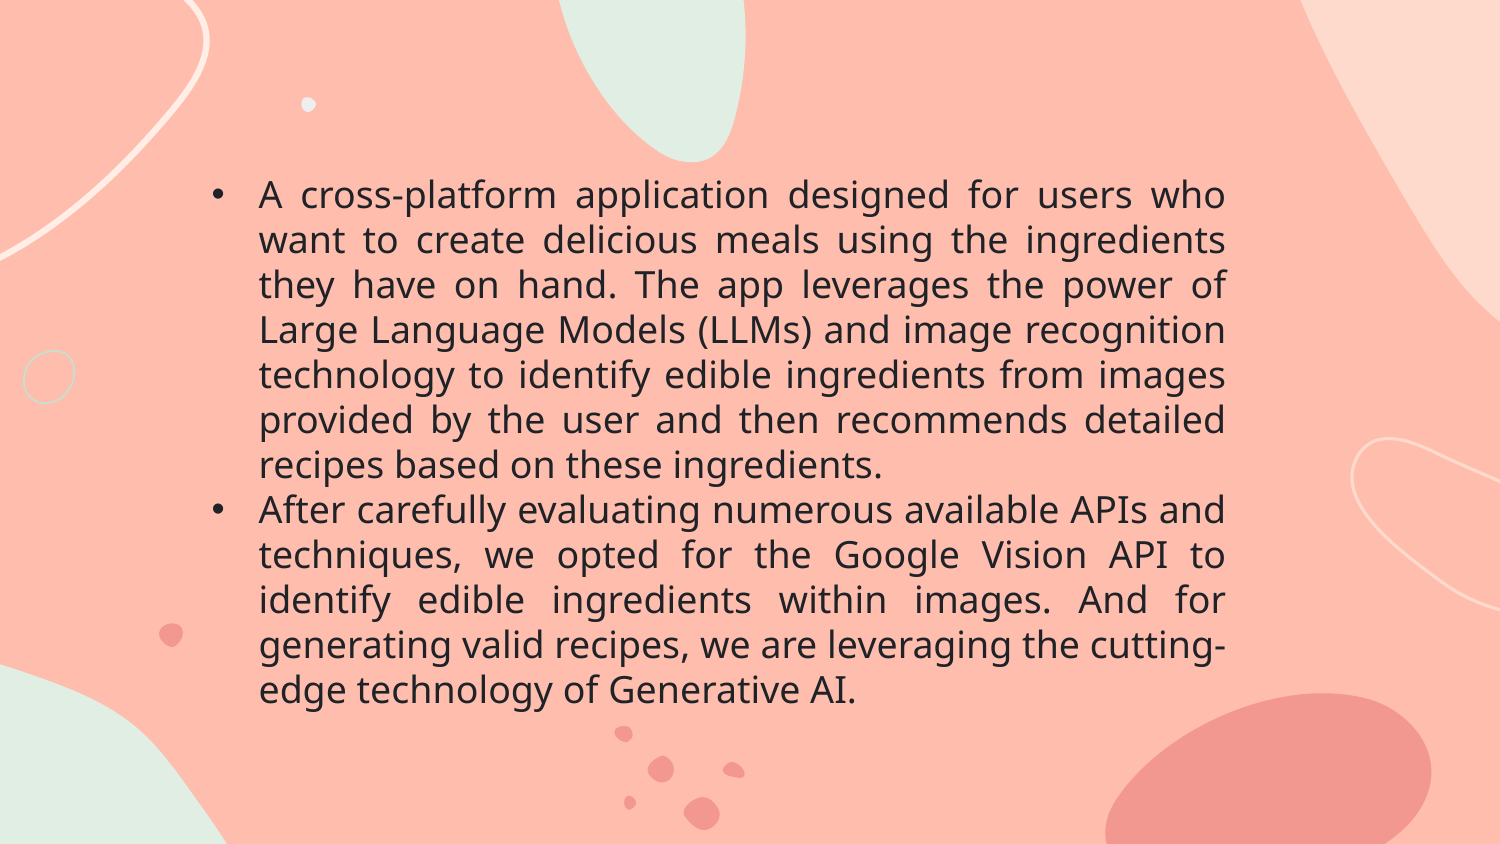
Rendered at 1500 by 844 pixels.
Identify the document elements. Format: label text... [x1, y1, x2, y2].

subtitle A cross-platform application designed for users who want to create delicious meals using the ingredients they have on hand. The app leverages the power of Large Language Models (LLMs) and image recognition technology to identify edible ingredients from images provided by the user and then recommends detailed recipes based on these ingredients. After carefully evaluating numerous available APIs and techniques, we opted for the Google Vision API to identify edible ingredients within images. And for generating valid recipes, we are leveraging the cutting-edge technology of Generative AI. [196, 181, 1243, 702]
